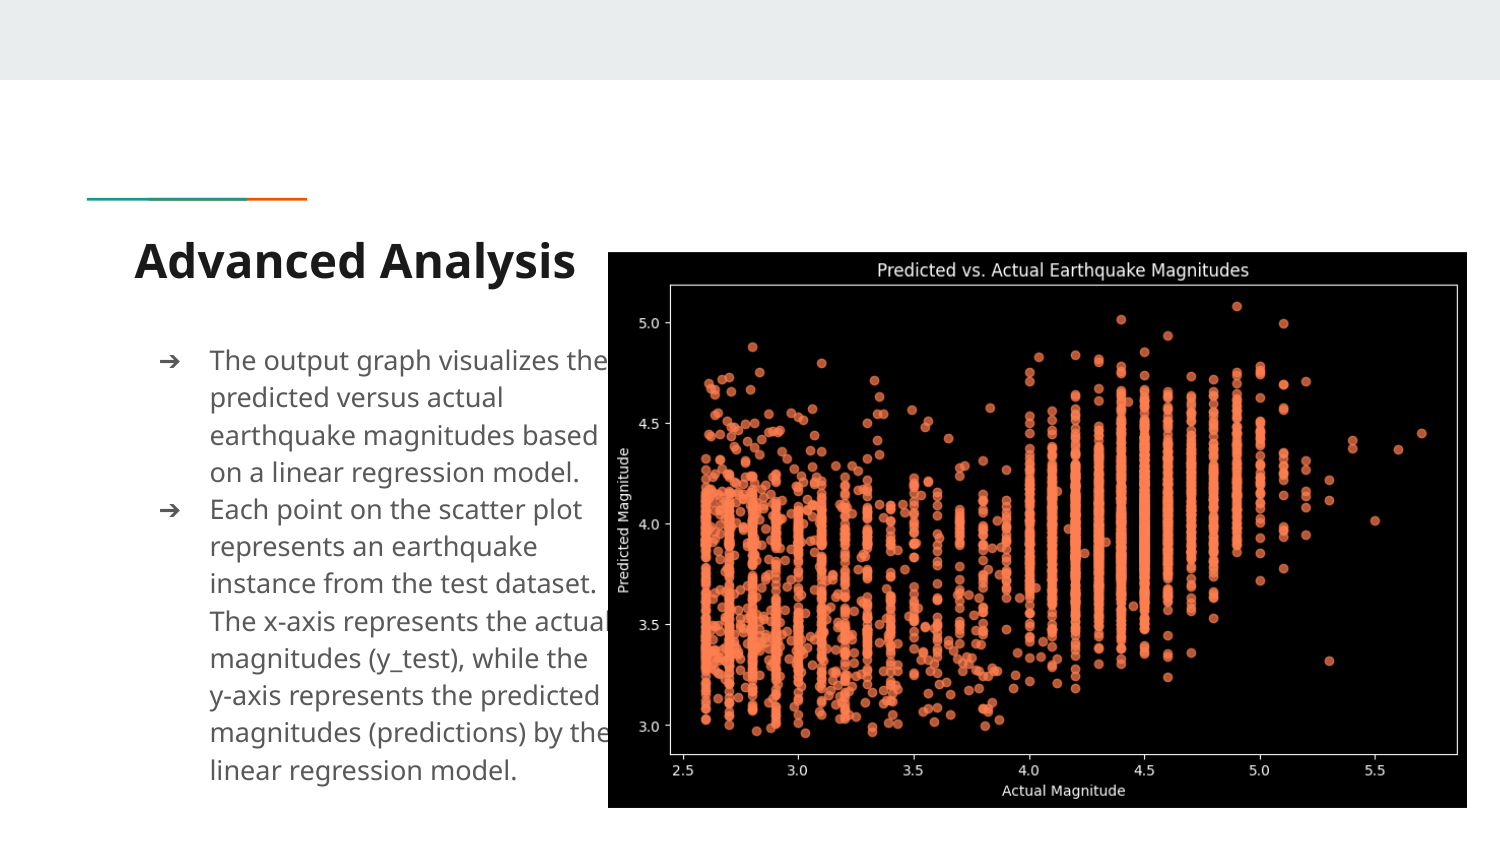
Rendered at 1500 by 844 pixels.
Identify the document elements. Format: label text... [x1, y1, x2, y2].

title Advanced Analysis [119, 216, 1381, 305]
list The output graph visualizes the predicted versus actual earthquake magnitudes based on a linear regression model. Each point on the scatter plot represents an earthquake instance from the test dataset. The x-axis represents the actual magnitudes (y_test), while the y-axis represents the predicted magnitudes (predictions) by the linear regression model. [119, 323, 603, 811]
picture [608, 244, 1467, 811]
